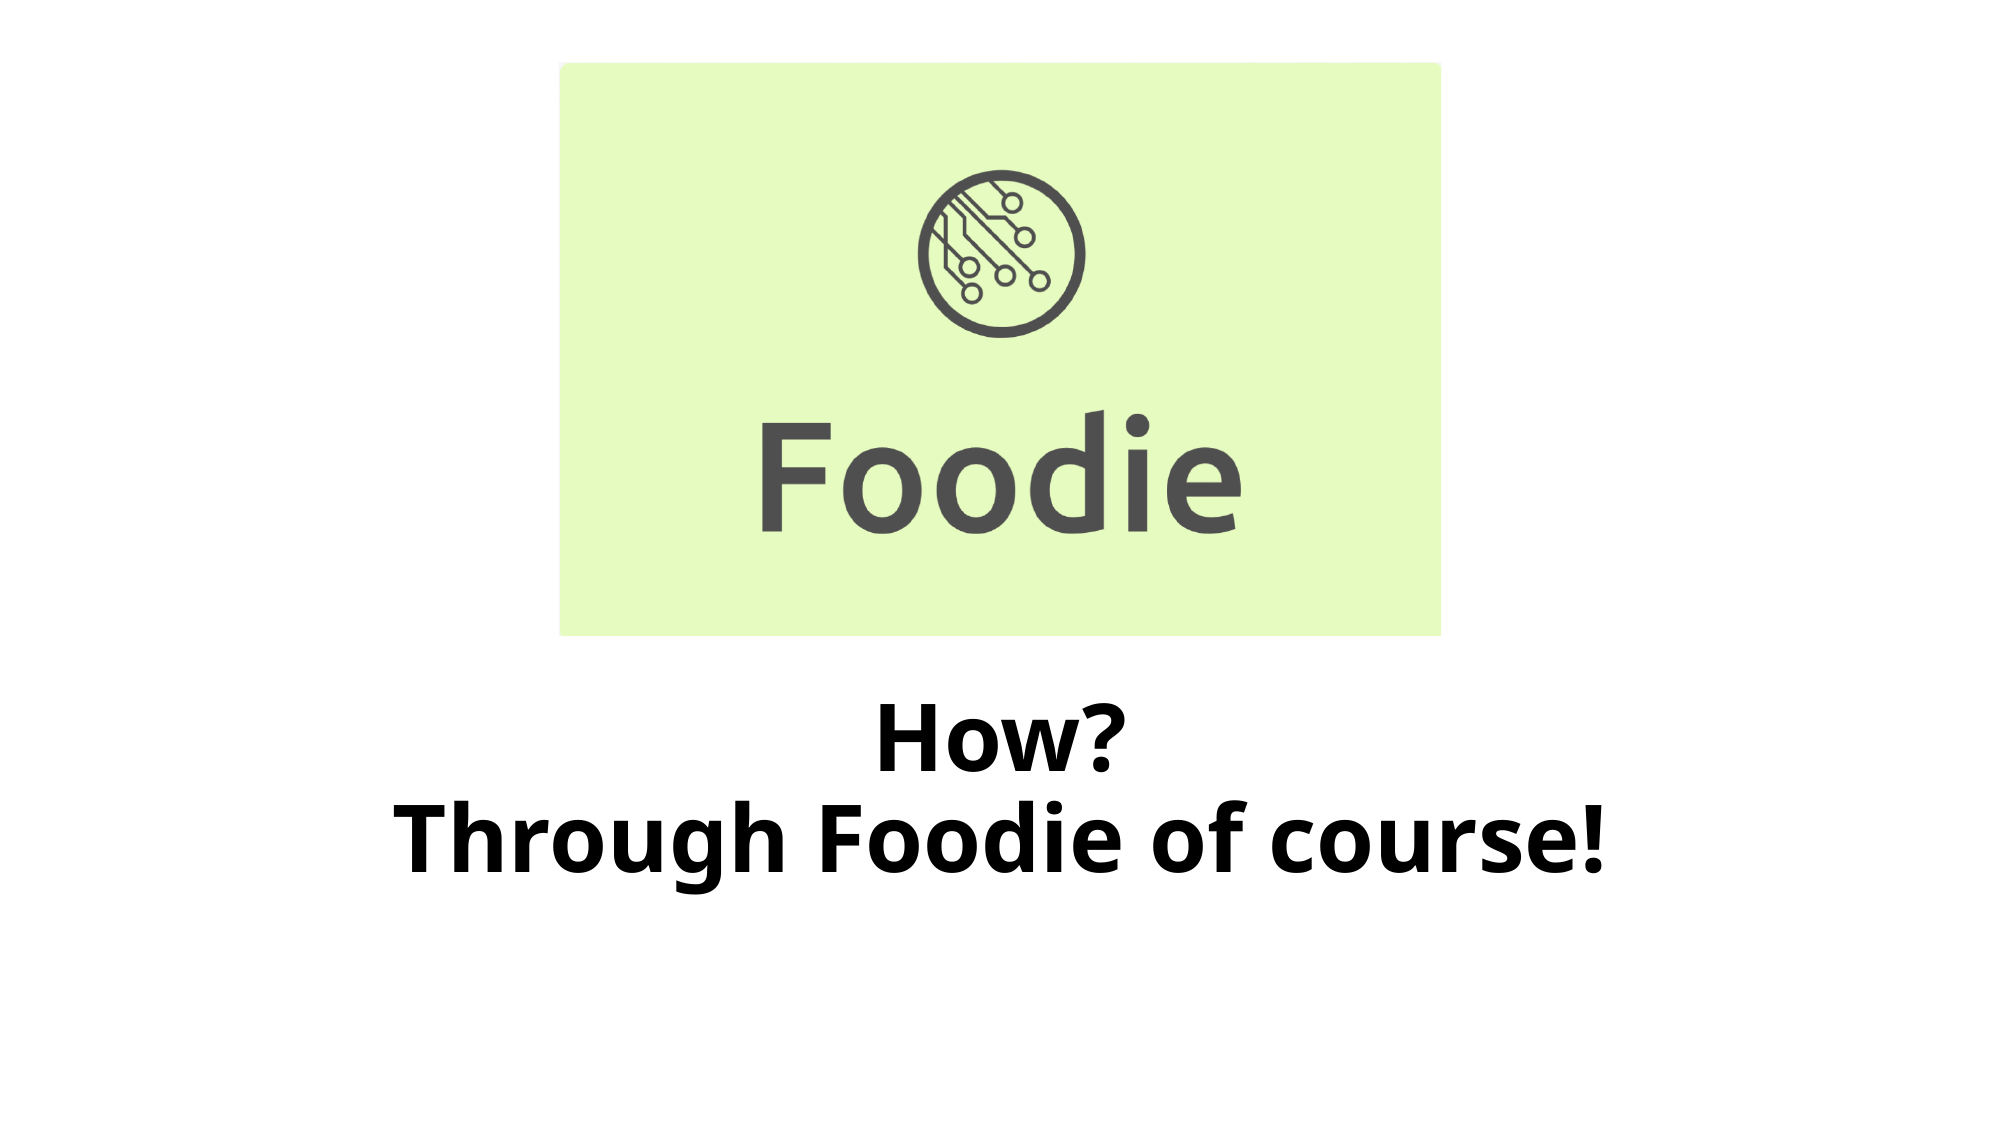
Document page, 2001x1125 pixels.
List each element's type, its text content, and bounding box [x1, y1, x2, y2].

picture [558, 62, 1442, 636]
title How? Through Foodie of course! [137, 682, 1863, 901]
